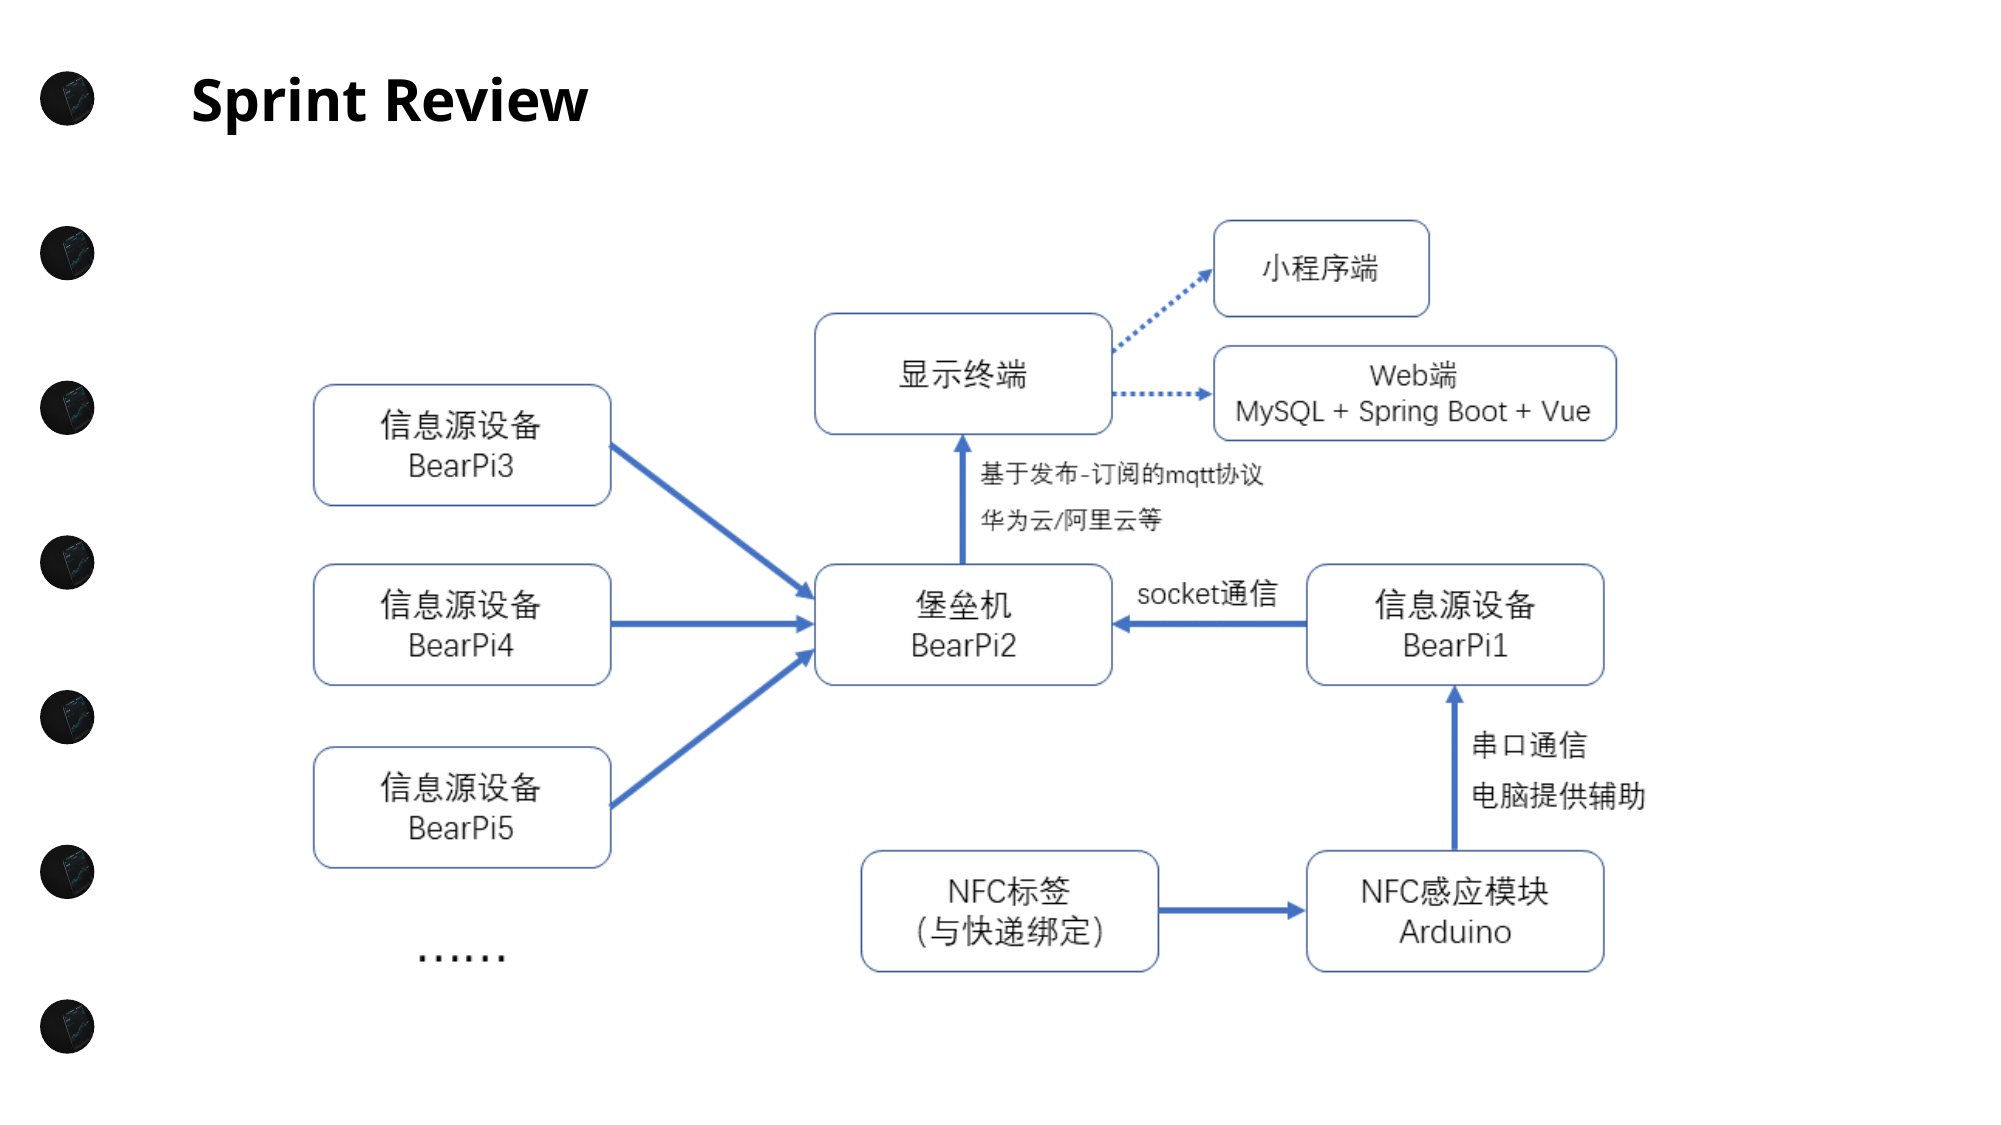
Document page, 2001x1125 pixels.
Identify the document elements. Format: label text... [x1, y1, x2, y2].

text_box [39, 843, 96, 901]
picture [268, 203, 1681, 1000]
text_box [39, 689, 96, 746]
text_box [39, 70, 96, 127]
text_box Sprint Review [176, 55, 712, 141]
text_box [39, 998, 96, 1055]
text_box [39, 534, 96, 591]
text_box [39, 224, 96, 282]
text_box [39, 379, 96, 436]
